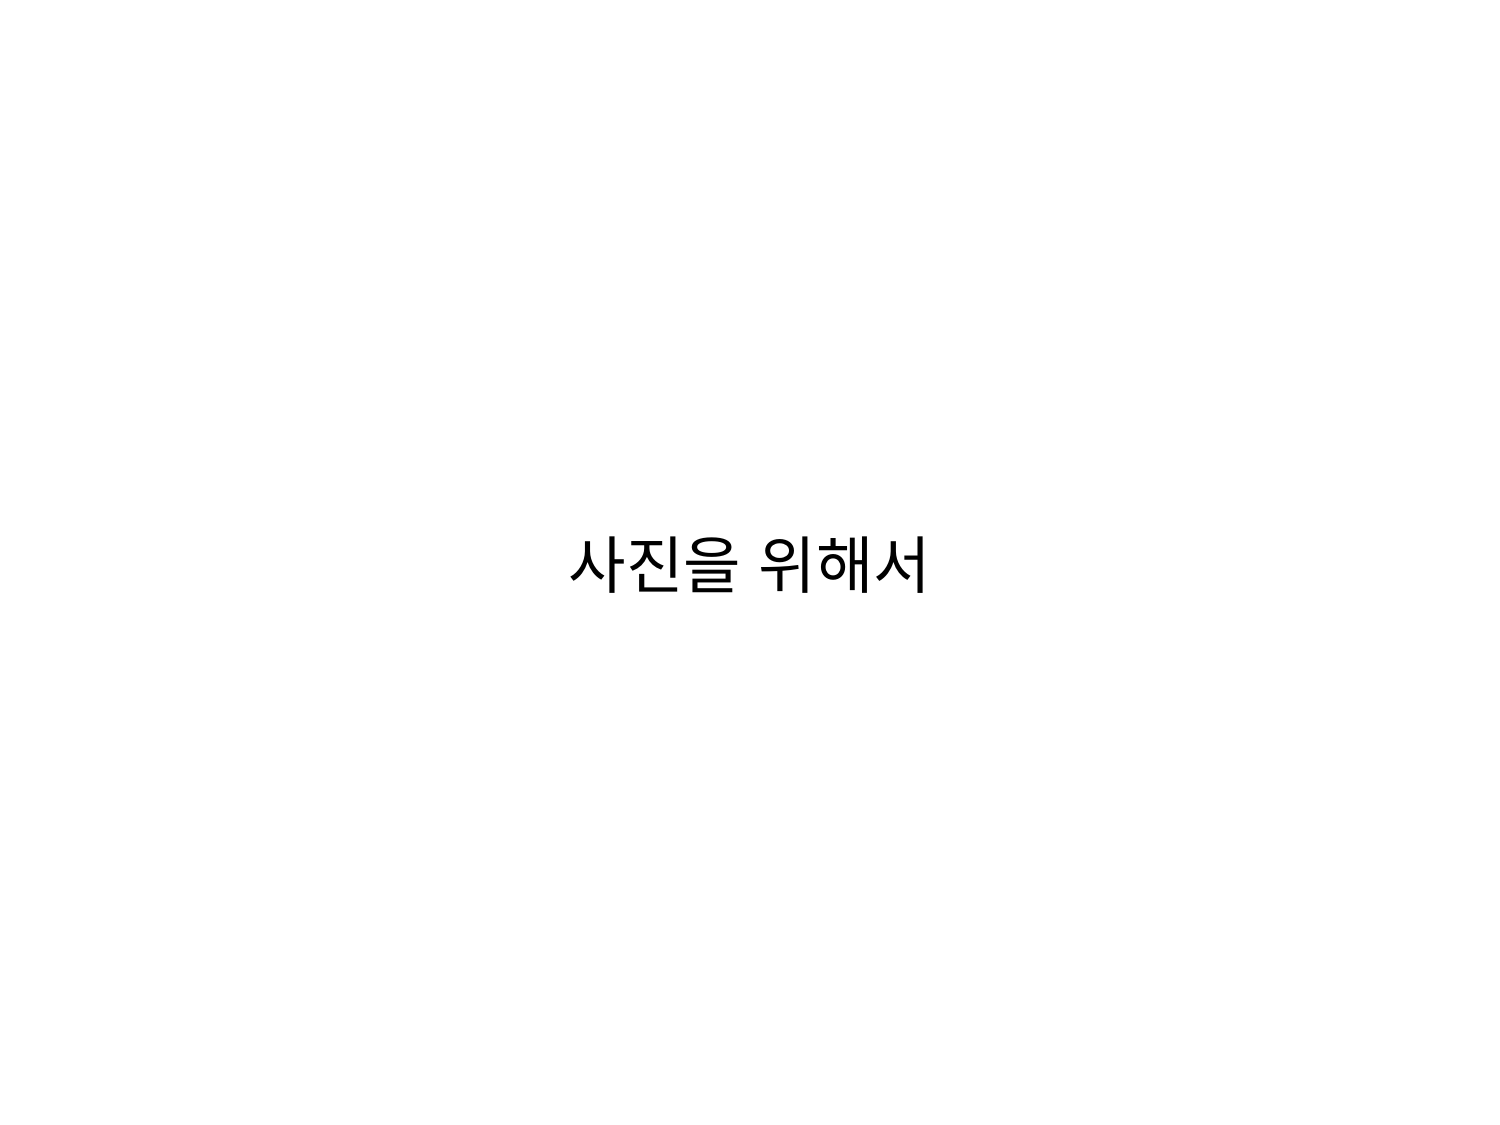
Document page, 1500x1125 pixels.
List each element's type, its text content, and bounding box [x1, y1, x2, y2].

text_box 사진을 위해서 [553, 518, 947, 609]
